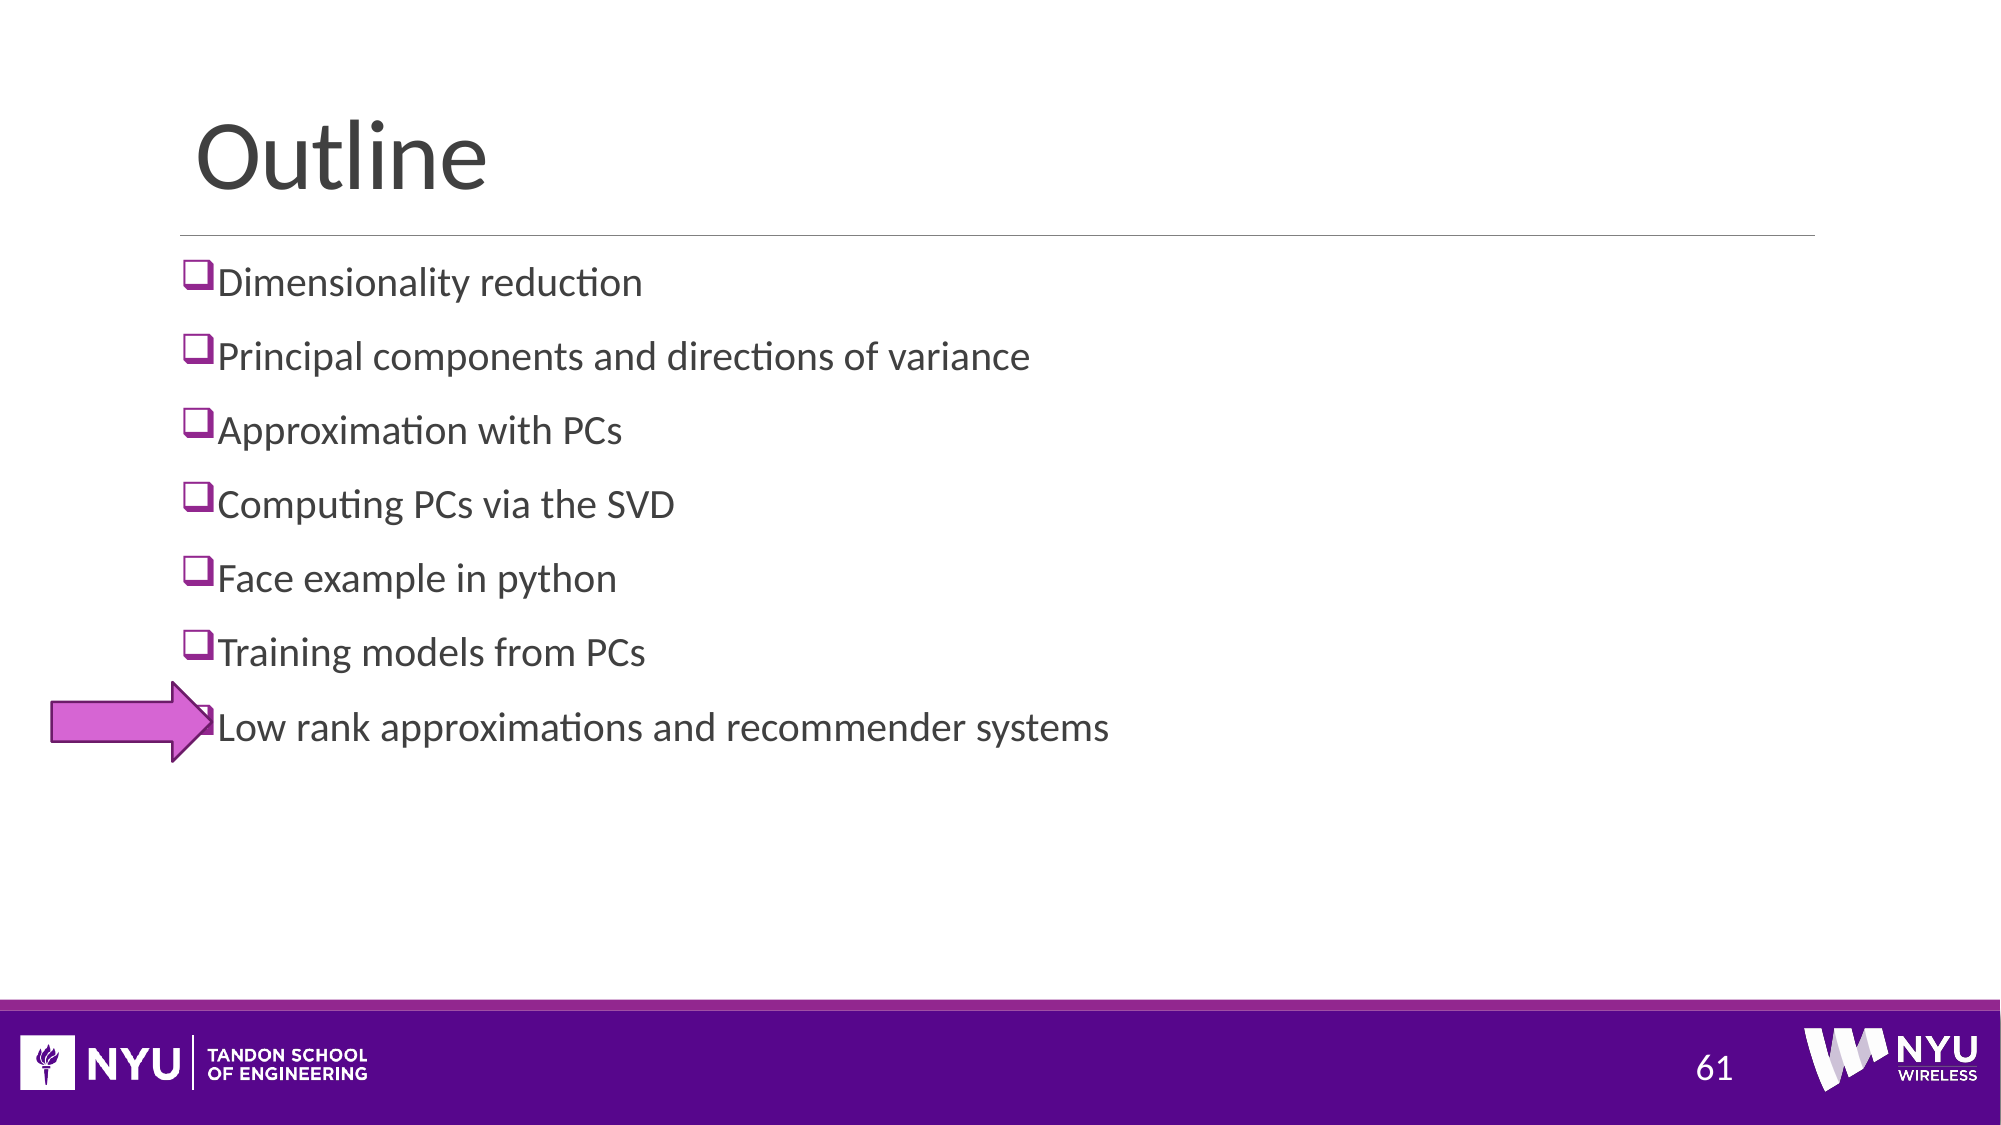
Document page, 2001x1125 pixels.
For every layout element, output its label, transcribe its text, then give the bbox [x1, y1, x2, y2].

text_box [50, 680, 214, 763]
title Outline [180, 47, 1830, 218]
slide_number 61 [1533, 1035, 1749, 1096]
list Dimensionality reduction Principal components and directions of variance Approximation with PCs Computing PCs via the SVD Face example in python Training models from PCs Low rank approximations and recommender systems [180, 252, 1830, 963]
